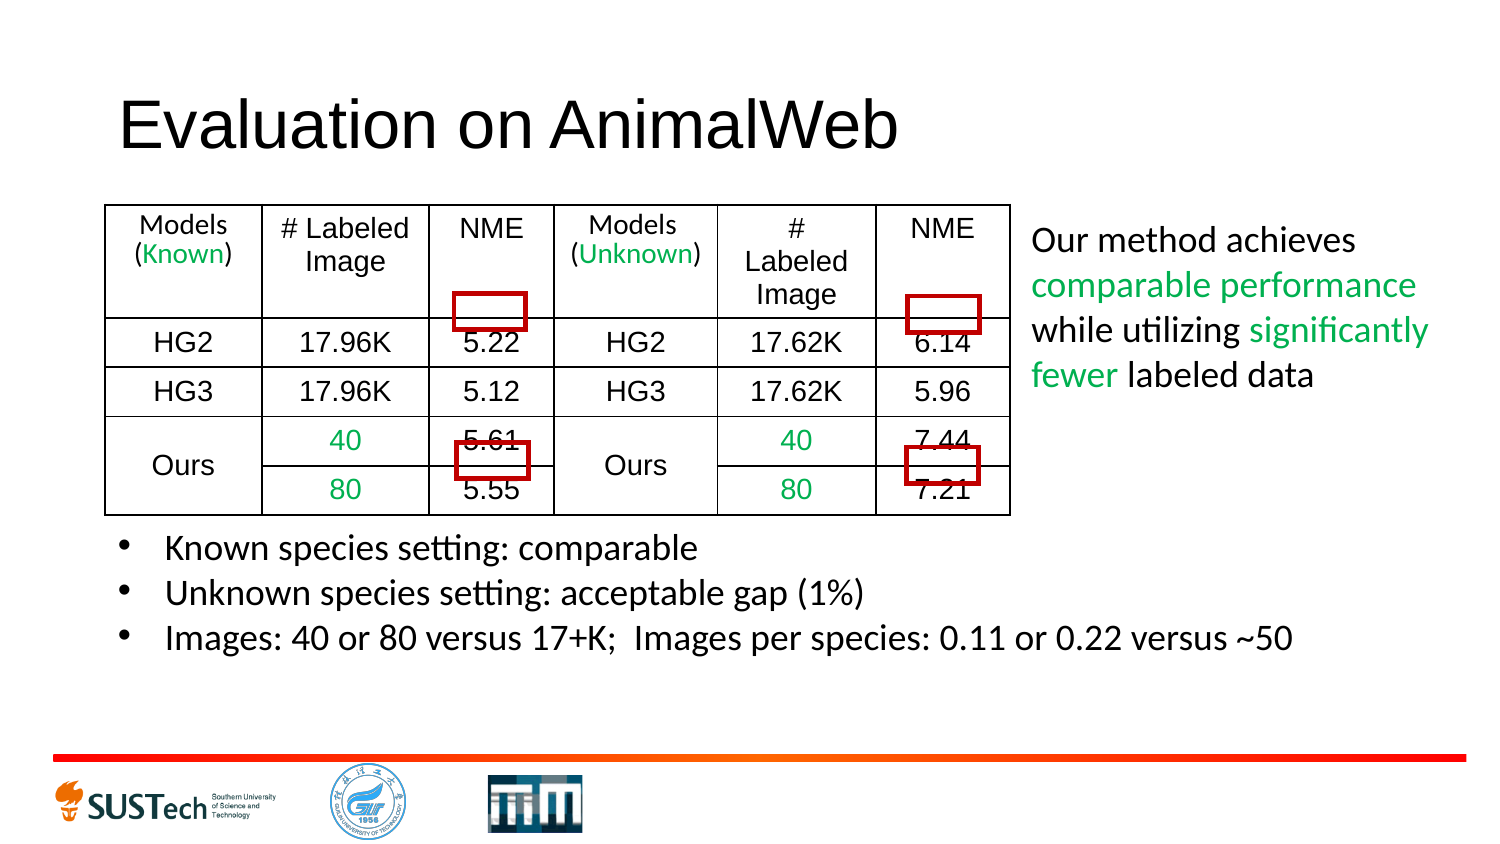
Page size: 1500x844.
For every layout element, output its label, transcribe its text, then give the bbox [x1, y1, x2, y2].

picture [330, 763, 406, 840]
table_header # Labeled Image [263, 206, 428, 317]
table_header NME [430, 206, 553, 317]
table_cell 7.21 [877, 467, 1009, 514]
picture [49, 775, 278, 832]
table_header NME [877, 206, 1009, 317]
table_cell 5.22 [430, 319, 553, 366]
table_cell 7.44 [877, 417, 1009, 465]
text_box [453, 292, 526, 331]
table_cell 5.12 [430, 368, 553, 416]
table_cell 80 [263, 467, 428, 514]
table_header # Labeled Image [718, 206, 875, 317]
table_cell 40 [263, 417, 428, 465]
table_cell 5.55 [430, 467, 553, 514]
text_box Our method achieves comparable performance while utilizing significantly fewer labeled data [1016, 207, 1496, 403]
table_cell Ours [555, 417, 717, 514]
table_cell HG3 [555, 368, 717, 416]
table_cell HG3 [106, 368, 261, 416]
text_box [455, 441, 530, 479]
title Evaluation on AnimalWeb [103, 44, 1397, 208]
table_cell 5.61 [430, 417, 553, 465]
text_box Known species setting: comparable Unknown species setting: acceptable gap (1%) Images: 40 or 80 versus 17+K; Images per species: 0.11 or 0.22 versus ~50 [103, 515, 1387, 665]
table_cell 17.62K [718, 368, 875, 416]
table_cell 5.96 [877, 368, 1009, 416]
table_cell Ours [106, 417, 261, 514]
table_header Models (Known) [106, 206, 261, 317]
table_cell 17.62K [718, 319, 875, 366]
table_cell 17.96K [263, 319, 428, 366]
text_box [906, 295, 981, 333]
table_cell 40 [718, 417, 875, 465]
picture [487, 775, 583, 833]
table_cell 6.14 [877, 319, 1009, 366]
table_cell HG2 [106, 319, 261, 366]
table_header Models (Unknown) [555, 206, 717, 317]
table_cell 80 [718, 467, 875, 514]
table_cell HG2 [555, 319, 717, 366]
text_box [905, 446, 980, 484]
table_cell 17.96K [263, 368, 428, 416]
